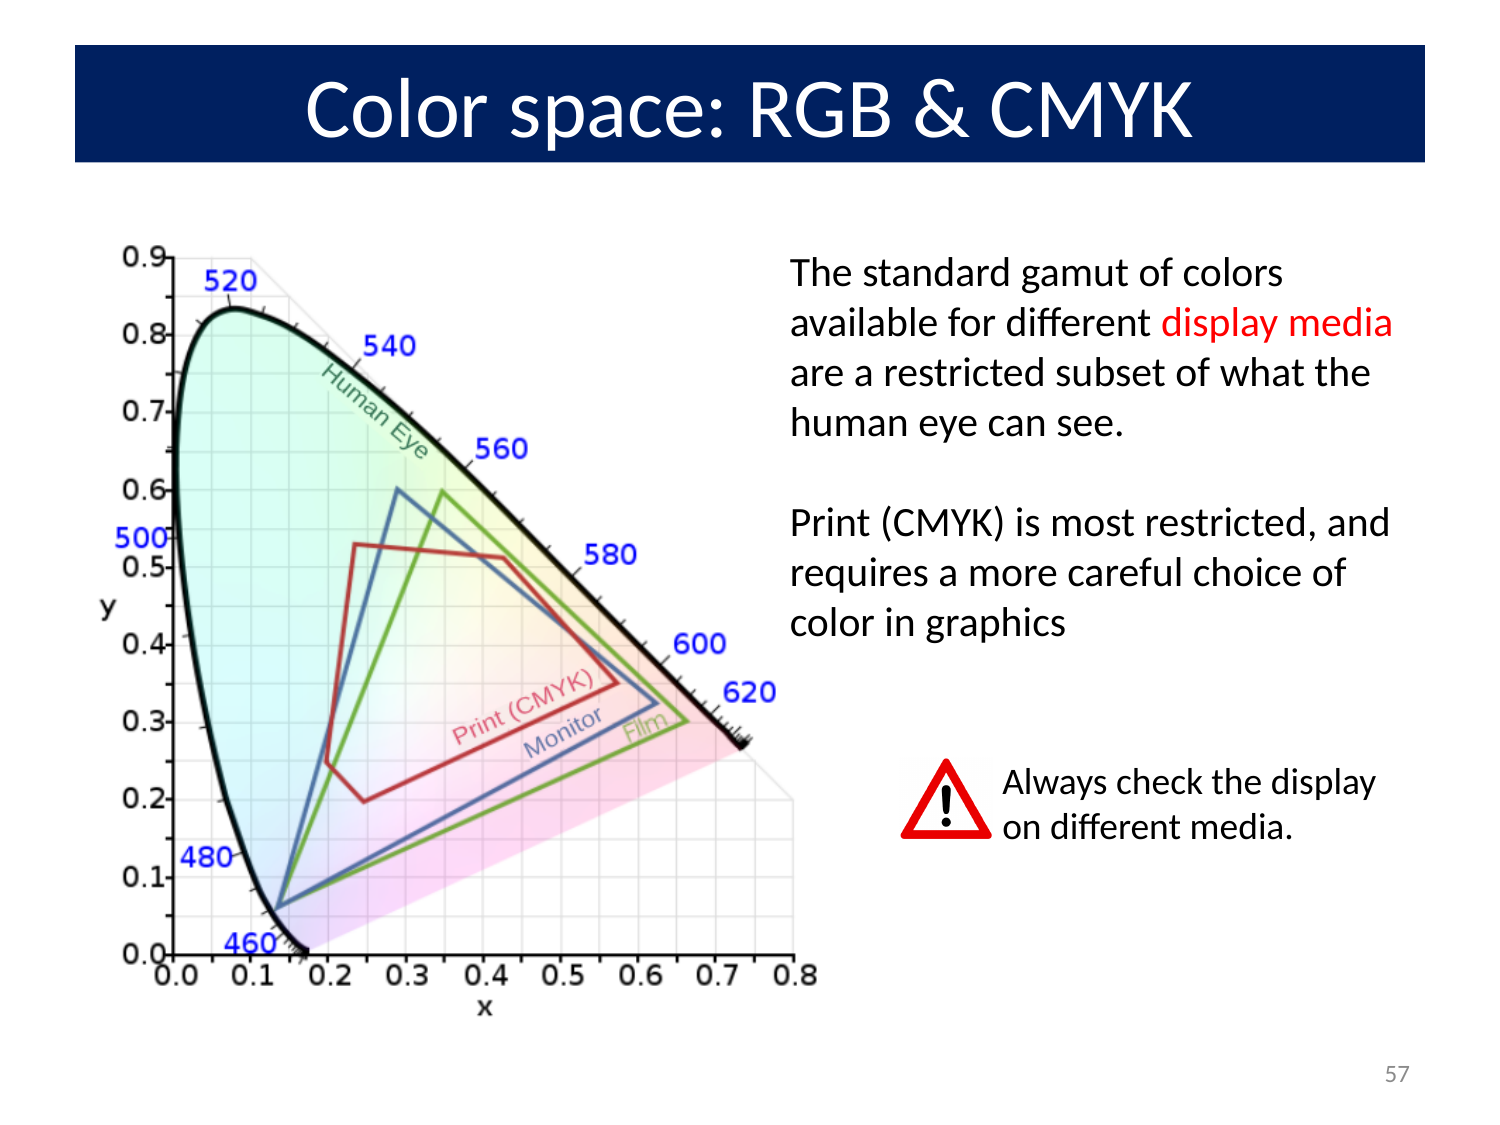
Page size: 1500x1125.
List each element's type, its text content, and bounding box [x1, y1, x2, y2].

title Color space: RGB & CMYK [75, 45, 1425, 163]
text_box The standard gamut of colors available for different display media are a restricted subset of what the human eye can see. Print (CMYK) is most restricted, and requires a more careful choice of color in graphics [829, 237, 1413, 653]
slide_number 57 [1074, 1042, 1425, 1103]
text_box Always check the display on different media. [987, 749, 1413, 855]
picture [898, 757, 994, 841]
picture [87, 237, 828, 1024]
